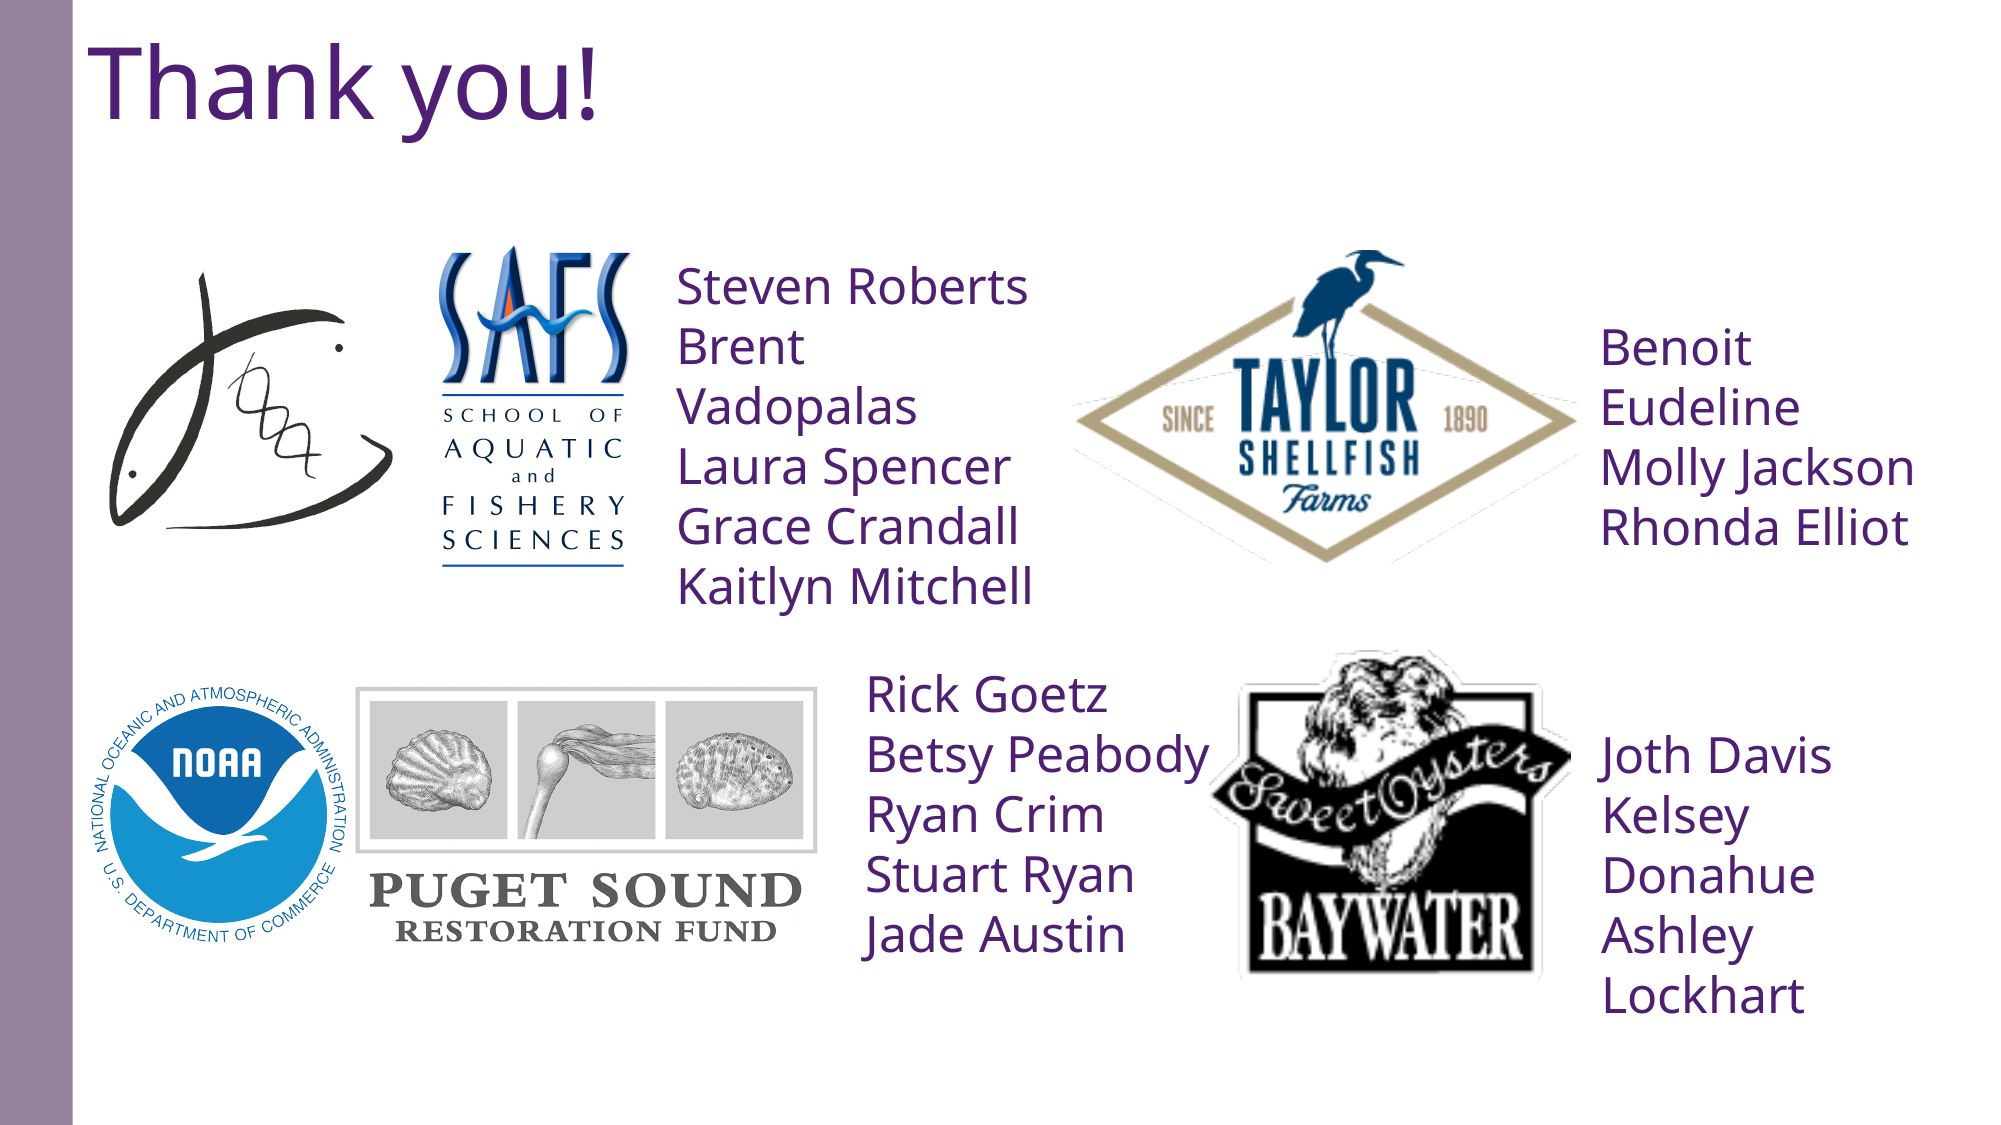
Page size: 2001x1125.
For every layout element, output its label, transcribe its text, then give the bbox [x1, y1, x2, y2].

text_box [91, 655, 1209, 974]
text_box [91, 245, 1061, 567]
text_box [1209, 649, 1967, 980]
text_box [1073, 249, 1953, 563]
text_box [0, 0, 74, 1125]
text_box Thank you! [72, 24, 1996, 150]
